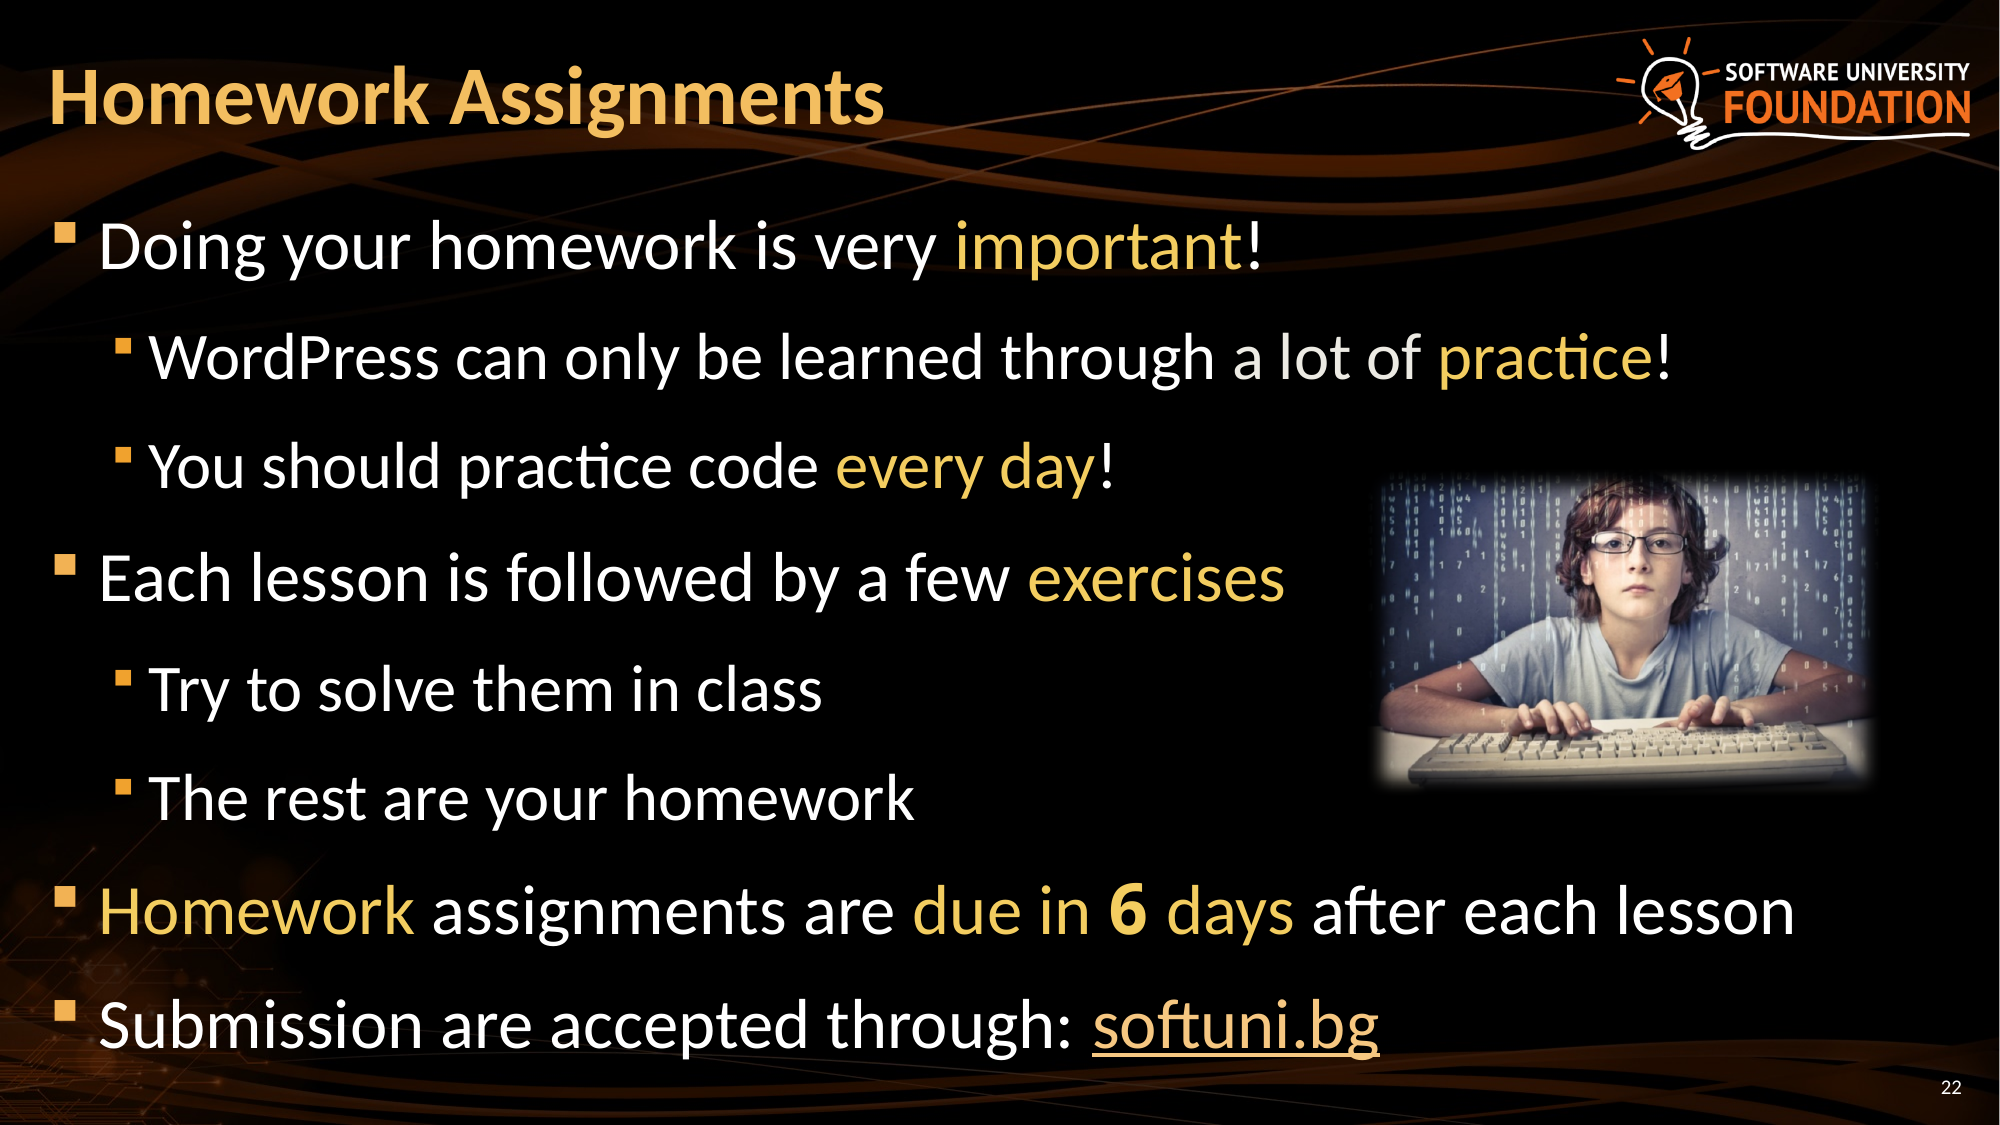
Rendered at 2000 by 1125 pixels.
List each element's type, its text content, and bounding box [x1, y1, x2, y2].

list Doing your homework is very important! WordPress can only be learned through a lot of practice! You should practice code every day! Each lesson is followed by a few exercises Try to solve them in class The rest are your homework Homework assignments are due in 6 days after each lesson Submission are accepted through: softuni.bg [31, 188, 1968, 1103]
title Homework Assignments [30, 6, 1602, 189]
picture [0, 0, 2000, 1125]
